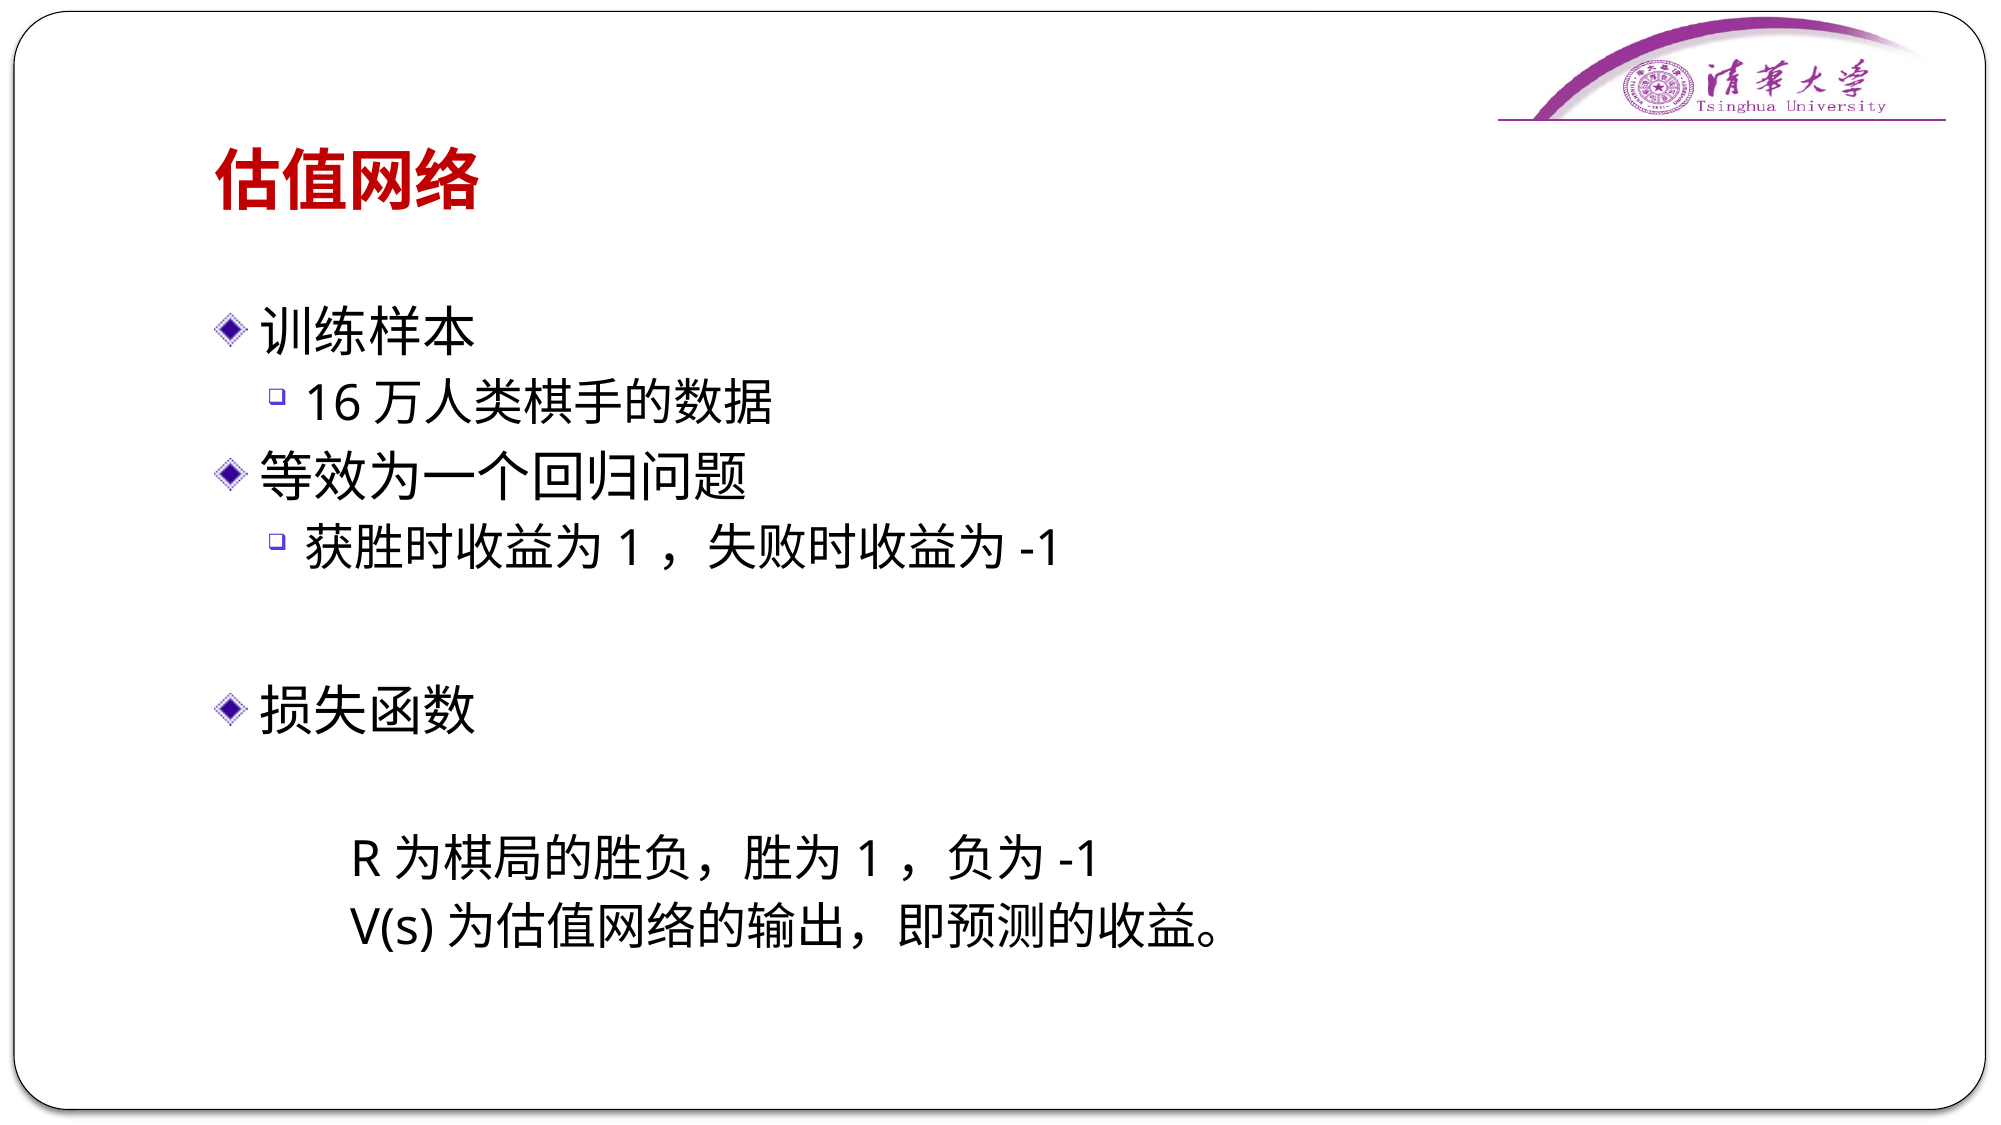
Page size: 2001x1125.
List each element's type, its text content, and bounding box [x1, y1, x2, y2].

picture [214, 458, 248, 491]
title 估值网络 [200, 45, 1900, 233]
picture [214, 313, 248, 347]
picture [214, 693, 248, 726]
picture [1498, 14, 1946, 121]
